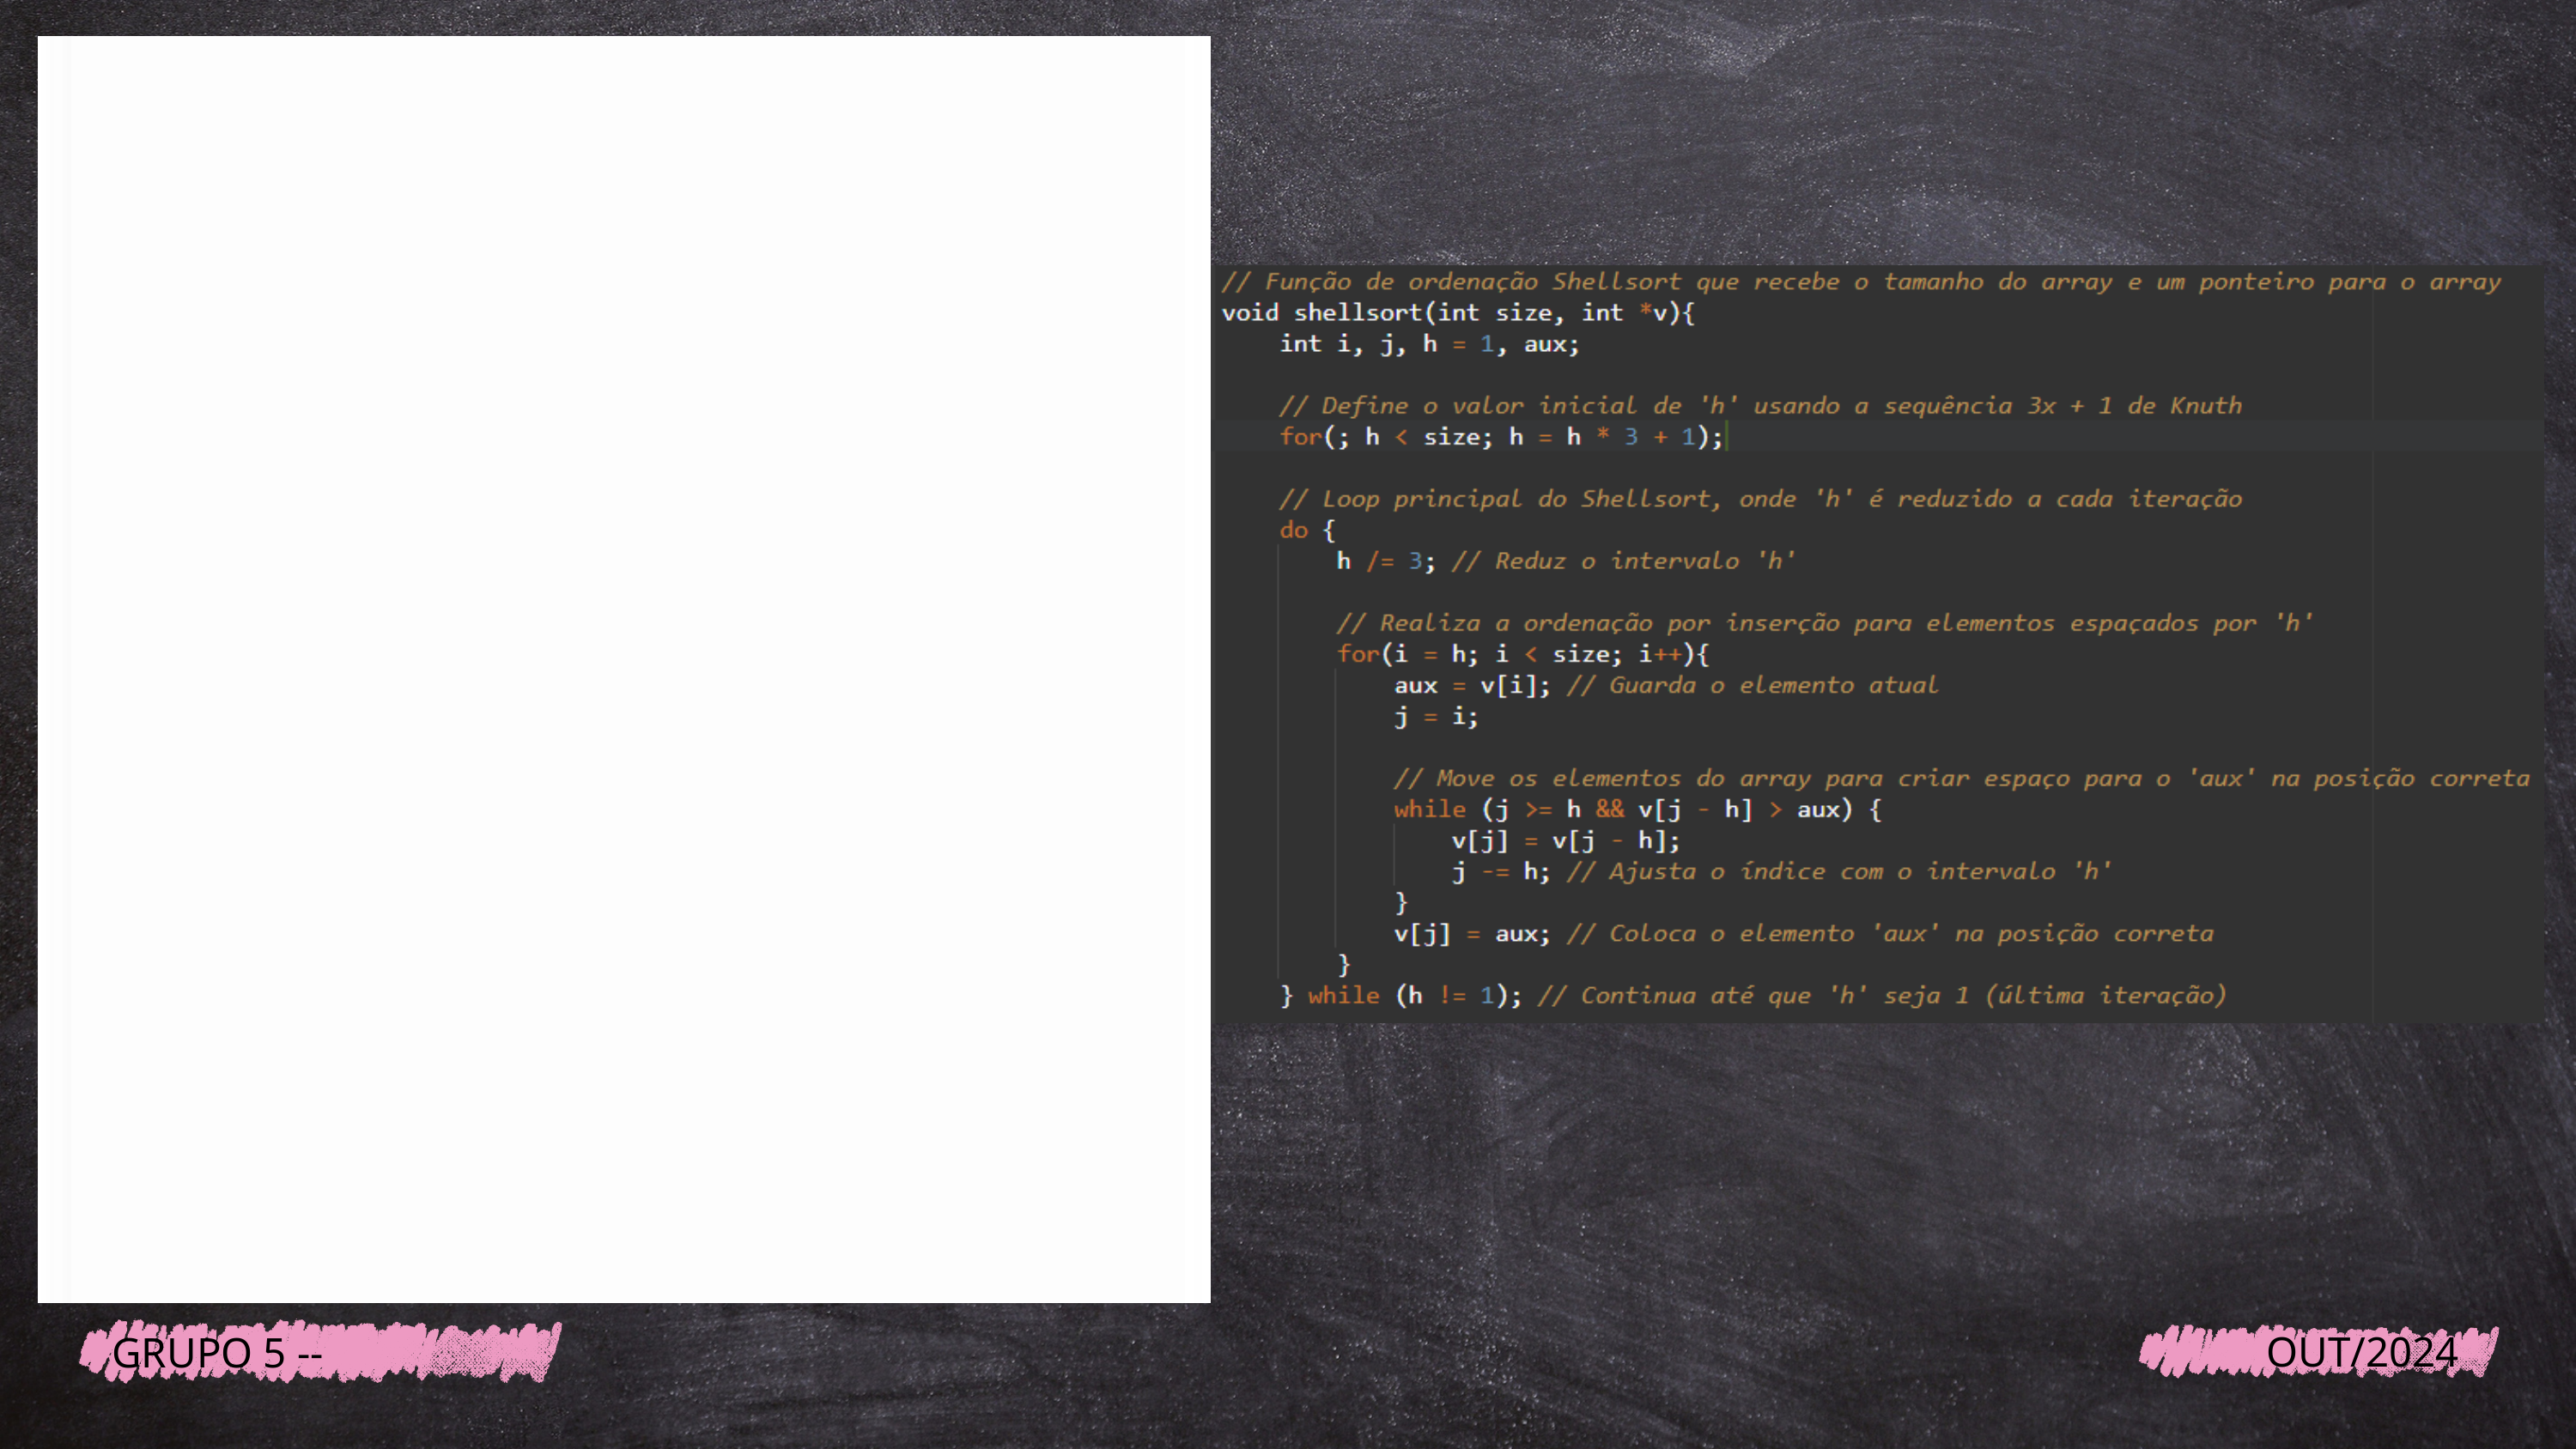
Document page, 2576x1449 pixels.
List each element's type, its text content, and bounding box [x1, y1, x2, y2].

text_box [2409, 1324, 2500, 1379]
text_box [78, 1319, 240, 1384]
text_box OUT/2024 [1835, 1330, 2460, 1375]
text_box [240, 1319, 562, 1331]
text_box [240, 1376, 562, 1384]
text_box [2138, 1375, 2409, 1379]
text_box [2138, 1324, 2409, 1330]
text_box [1216, 265, 2544, 1023]
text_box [37, 35, 1212, 1304]
text_box GRUPO 5 -- [112, 1331, 738, 1376]
text_box [0, 0, 2576, 1449]
